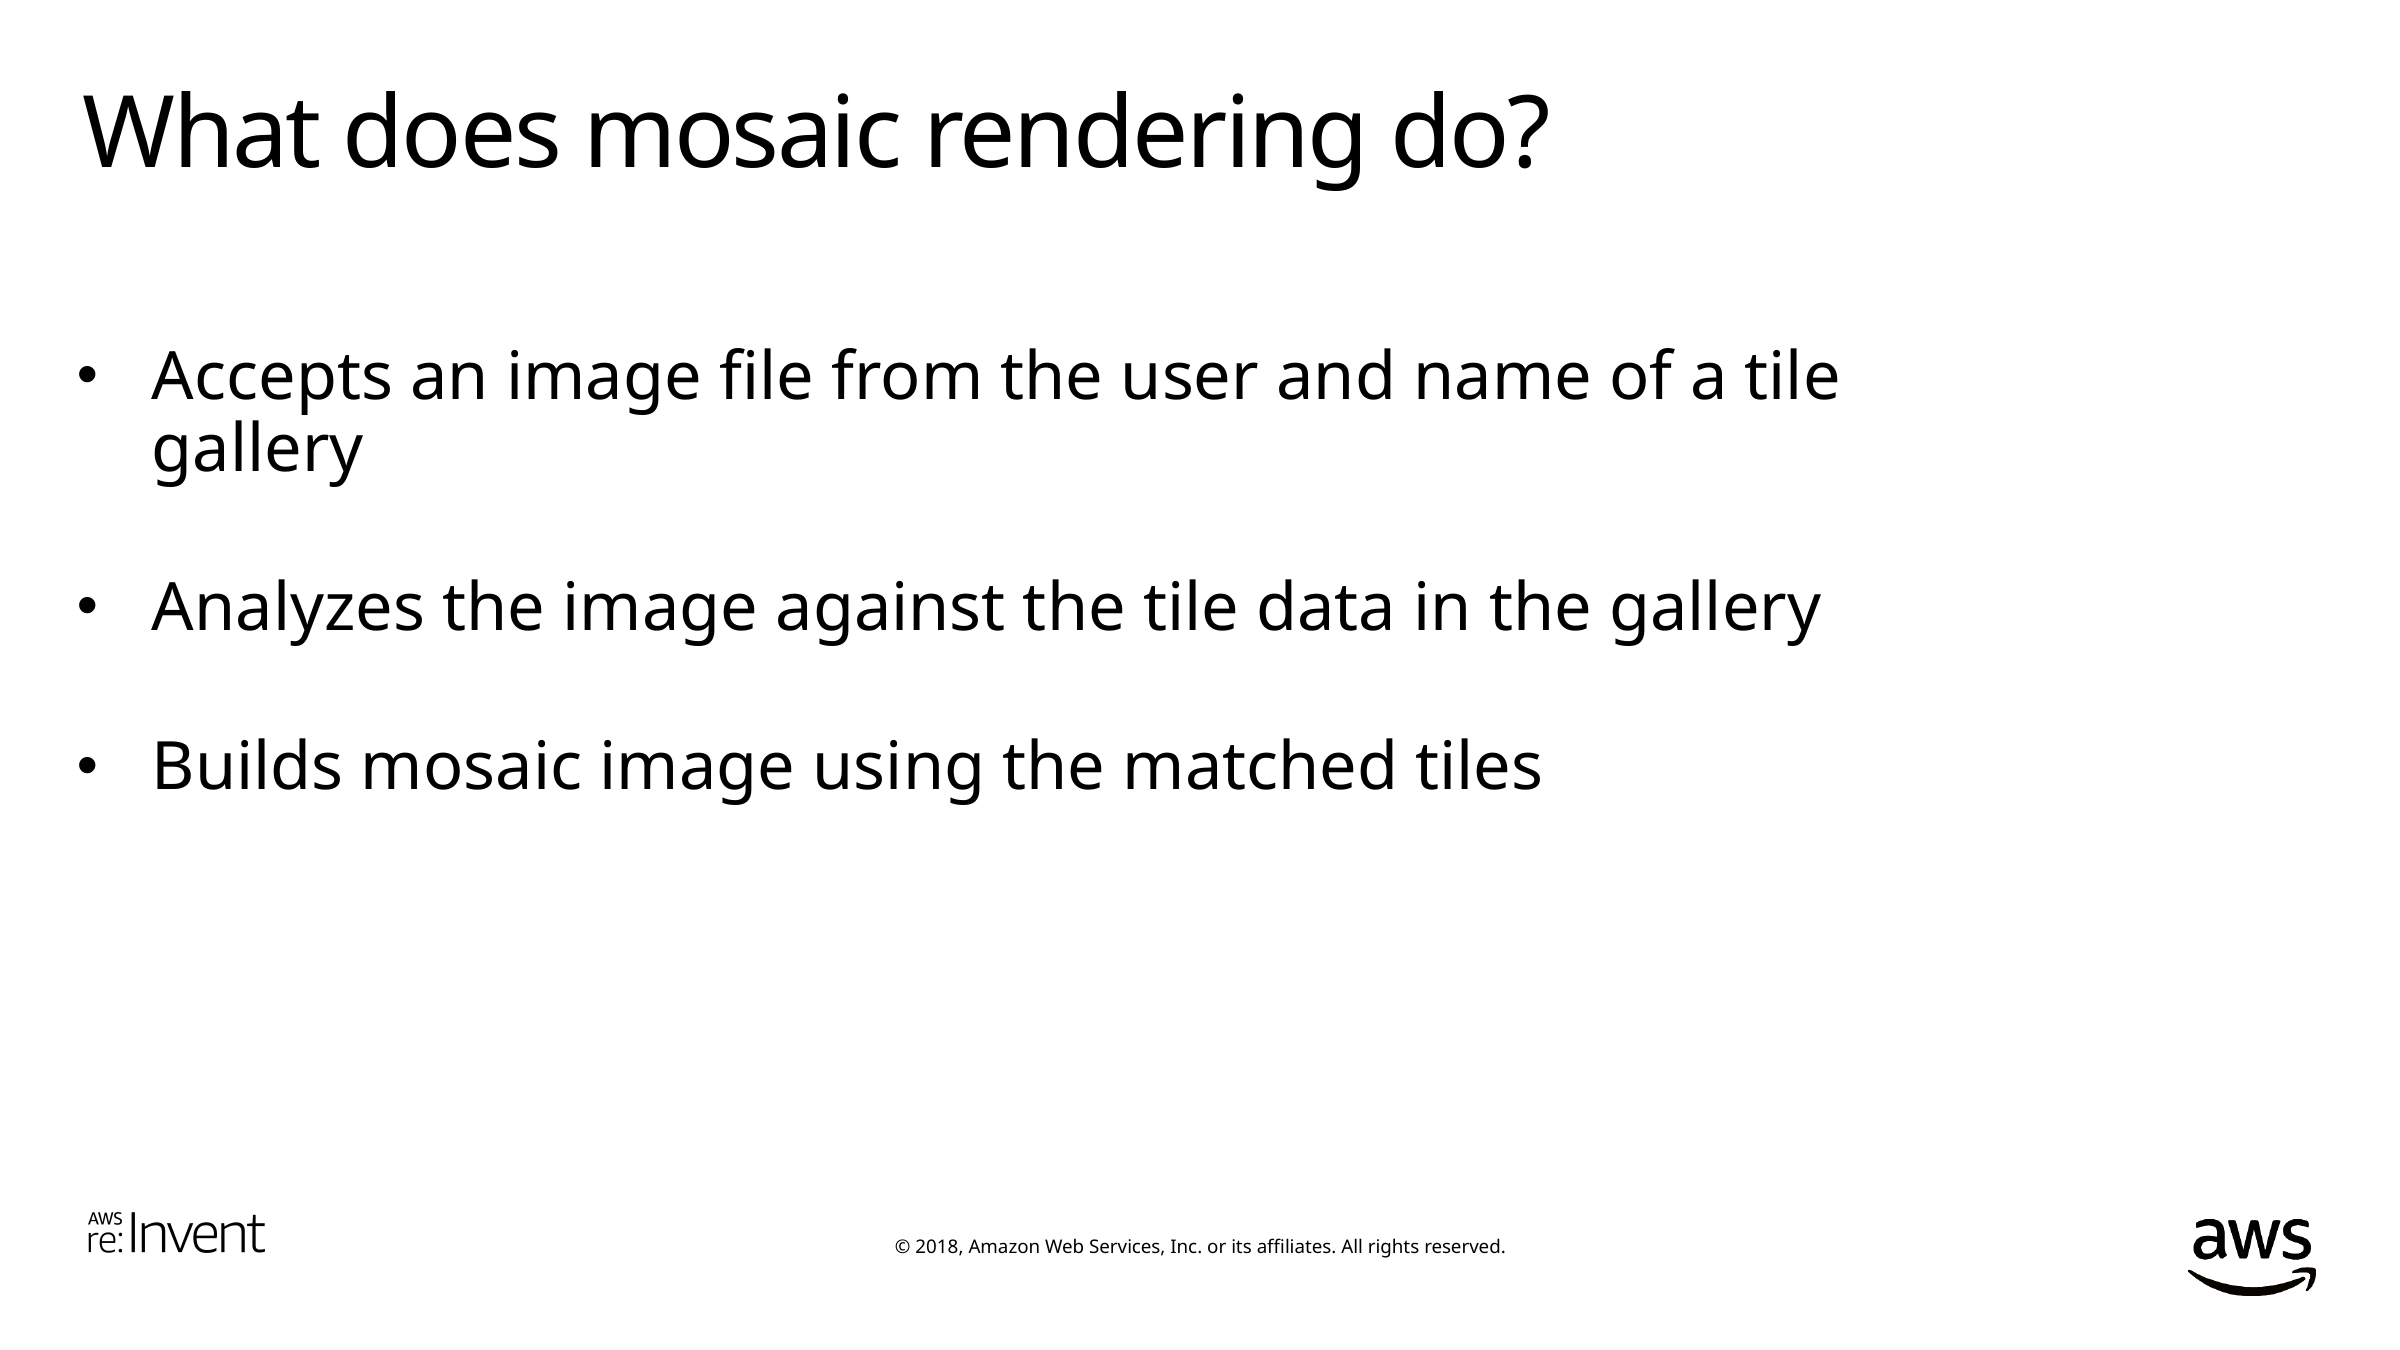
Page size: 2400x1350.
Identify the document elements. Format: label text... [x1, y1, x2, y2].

picture [2188, 1219, 2316, 1296]
list Accepts an image file from the user and name of a tile gallery Analyzes the image against the tile data in the gallery Builds mosaic image using the matched tiles [52, 326, 2059, 1125]
picture [88, 1212, 265, 1253]
title What does mosaic rendering do? [52, 56, 2348, 201]
